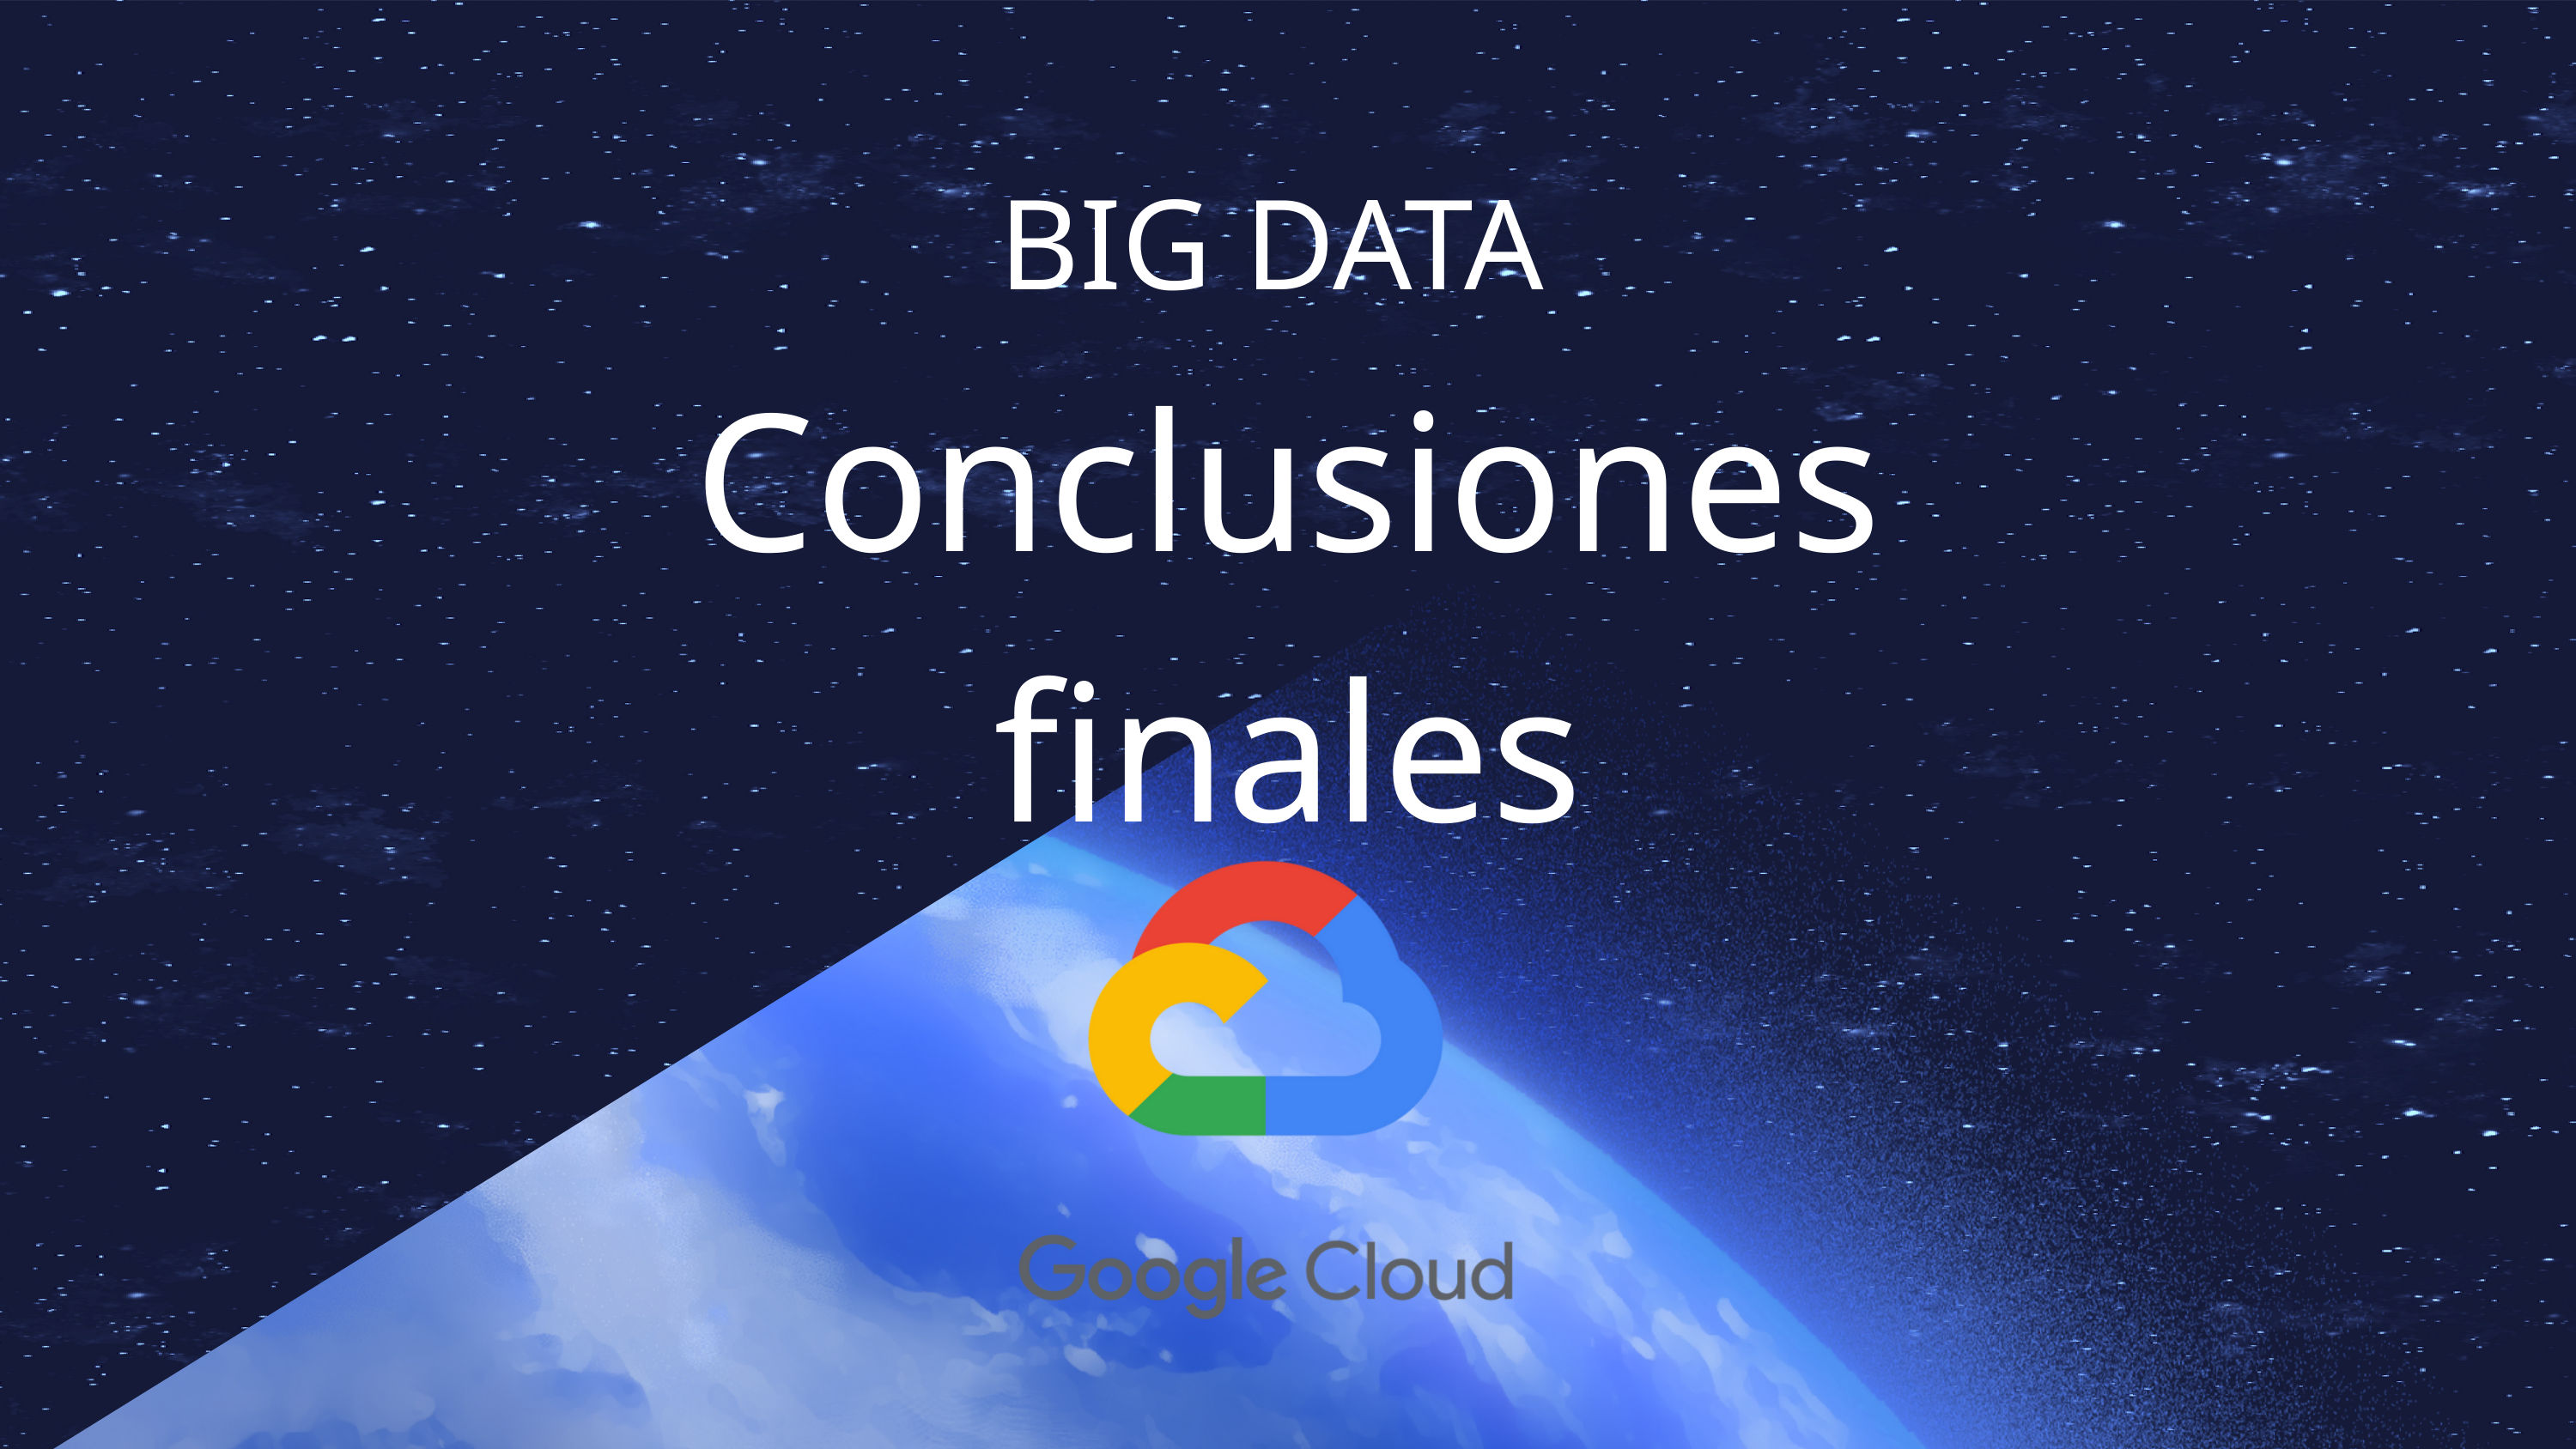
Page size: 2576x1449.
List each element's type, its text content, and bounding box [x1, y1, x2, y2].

text_box [715, 861, 1816, 1388]
text_box Conclusiones finales [569, 318, 2007, 861]
text_box [53, 328, 2576, 1449]
text_box [1875, 315, 2001, 318]
text_box BIG DATA [422, 138, 2154, 315]
text_box [0, 0, 2576, 1449]
